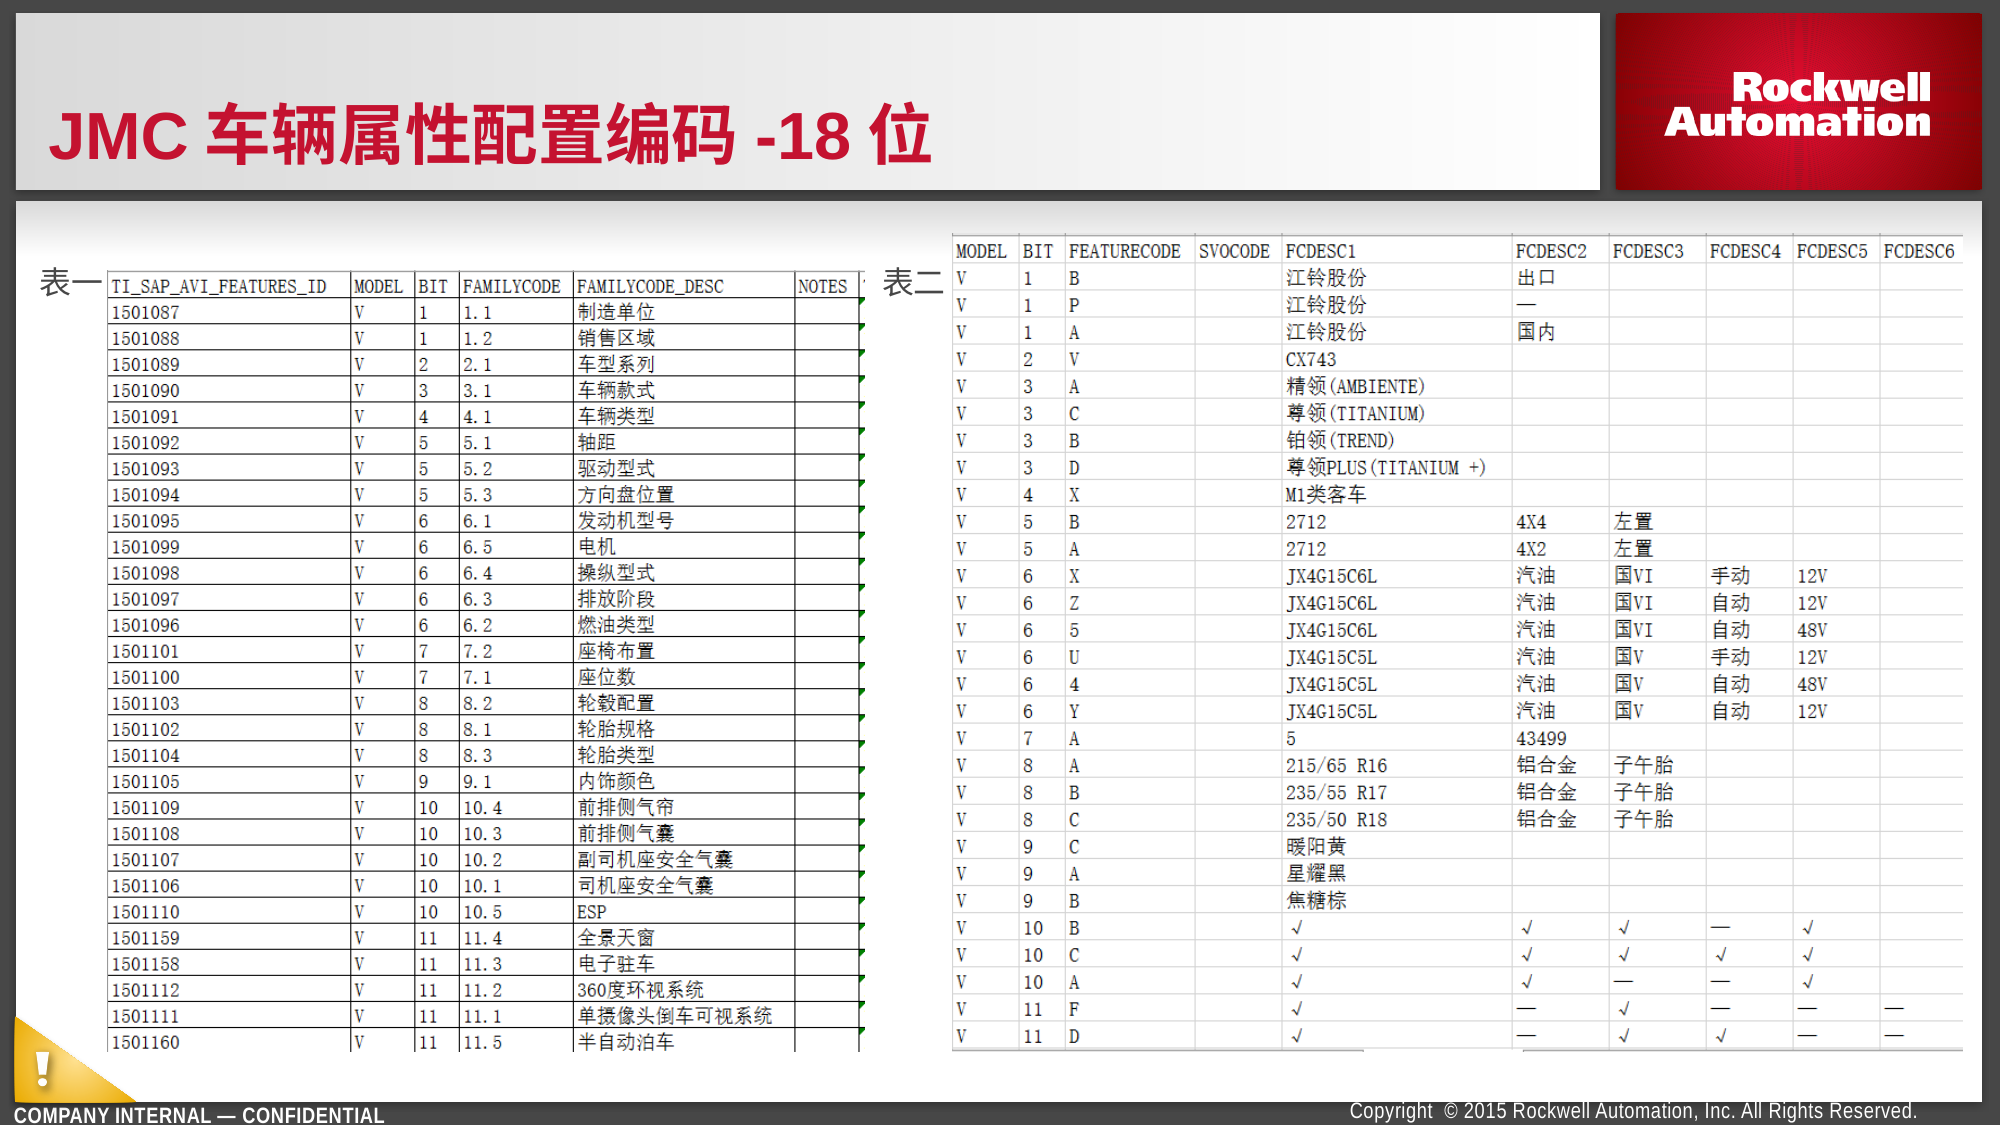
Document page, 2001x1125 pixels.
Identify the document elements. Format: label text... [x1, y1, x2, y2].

list 表一 [24, 233, 125, 330]
picture [107, 270, 865, 1052]
picture [952, 233, 1963, 1052]
title JMC车辆属性配置编码-18位 [33, 29, 1584, 181]
picture [28, 1044, 57, 1094]
text_box 表二 [867, 233, 950, 330]
picture [1664, 72, 1930, 136]
